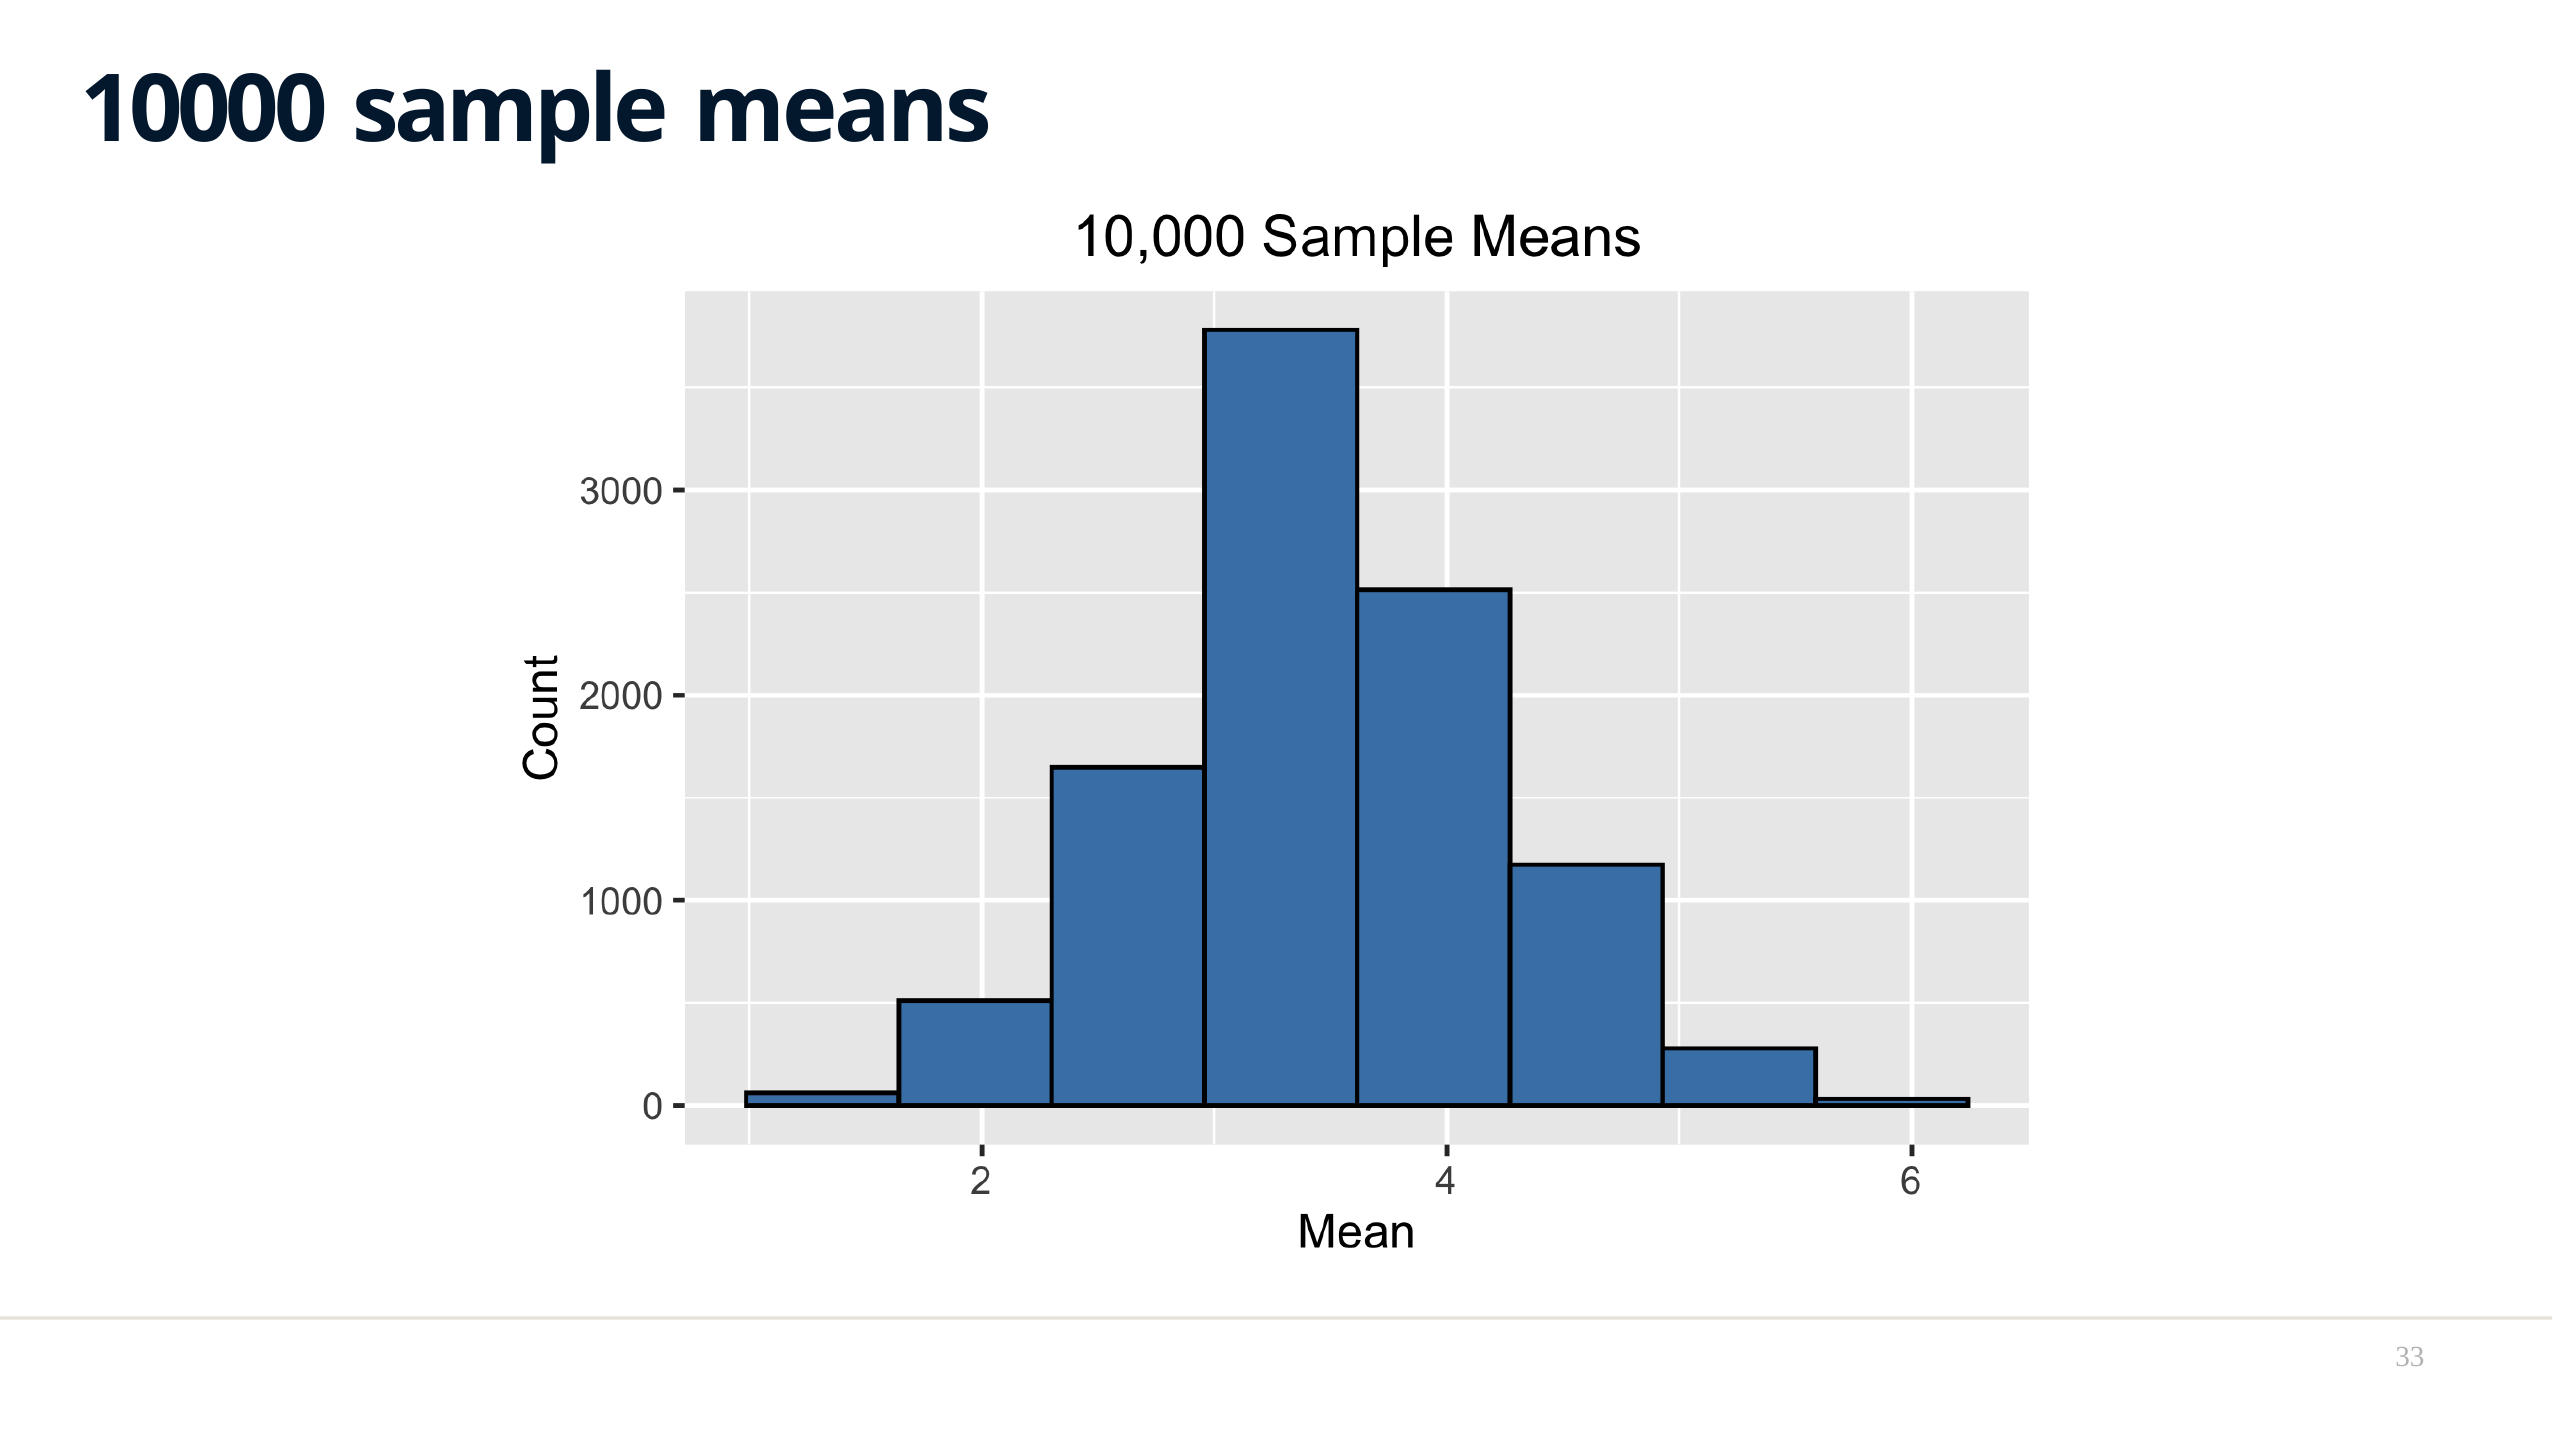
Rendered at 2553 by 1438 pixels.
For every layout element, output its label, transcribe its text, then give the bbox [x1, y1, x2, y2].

slide_number 33 [1837, 1336, 2425, 1409]
title 10000 sample means [78, 44, 1006, 288]
picture [522, 213, 2029, 1248]
